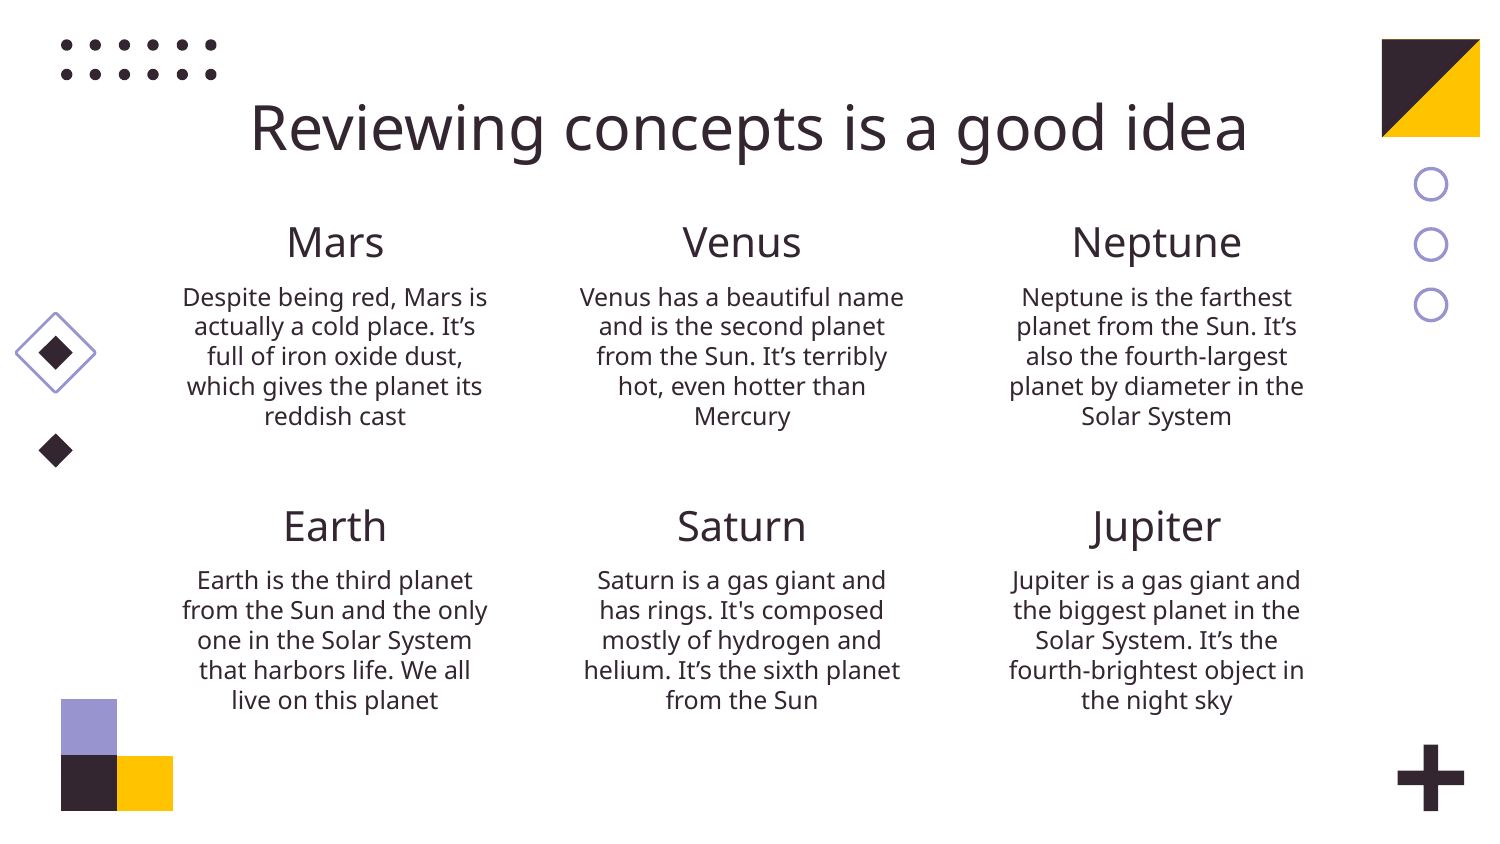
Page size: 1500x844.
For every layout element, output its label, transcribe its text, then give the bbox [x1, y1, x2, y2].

subtitle Earth [164, 502, 507, 565]
subtitle Jupiter [978, 502, 1336, 565]
subtitle Venus has a beautiful name and is the second planet from the Sun. It’s terribly hot, even hotter than Mercury [563, 282, 921, 448]
subtitle Venus [563, 219, 921, 282]
title Reviewing concepts is a good idea [118, 72, 1382, 167]
subtitle Mars [164, 219, 507, 282]
subtitle Neptune is the farthest planet from the Sun. It’s also the fourth-largest planet by diameter in the Solar System [978, 282, 1336, 448]
subtitle Despite being red, Mars is actually a cold place. It’s full of iron oxide dust, which gives the planet its reddish cast [164, 282, 507, 448]
subtitle Neptune [978, 219, 1336, 282]
subtitle Jupiter is a gas giant and the biggest planet in the Solar System. It’s the fourth-brightest object in the night sky [978, 565, 1336, 732]
subtitle Earth is the third planet from the Sun and the only one in the Solar System that harbors life. We all live on this planet [164, 565, 507, 732]
subtitle Saturn is a gas giant and has rings. It's composed mostly of hydrogen and helium. It’s the sixth planet from the Sun [563, 565, 921, 732]
subtitle Saturn [563, 502, 921, 565]
